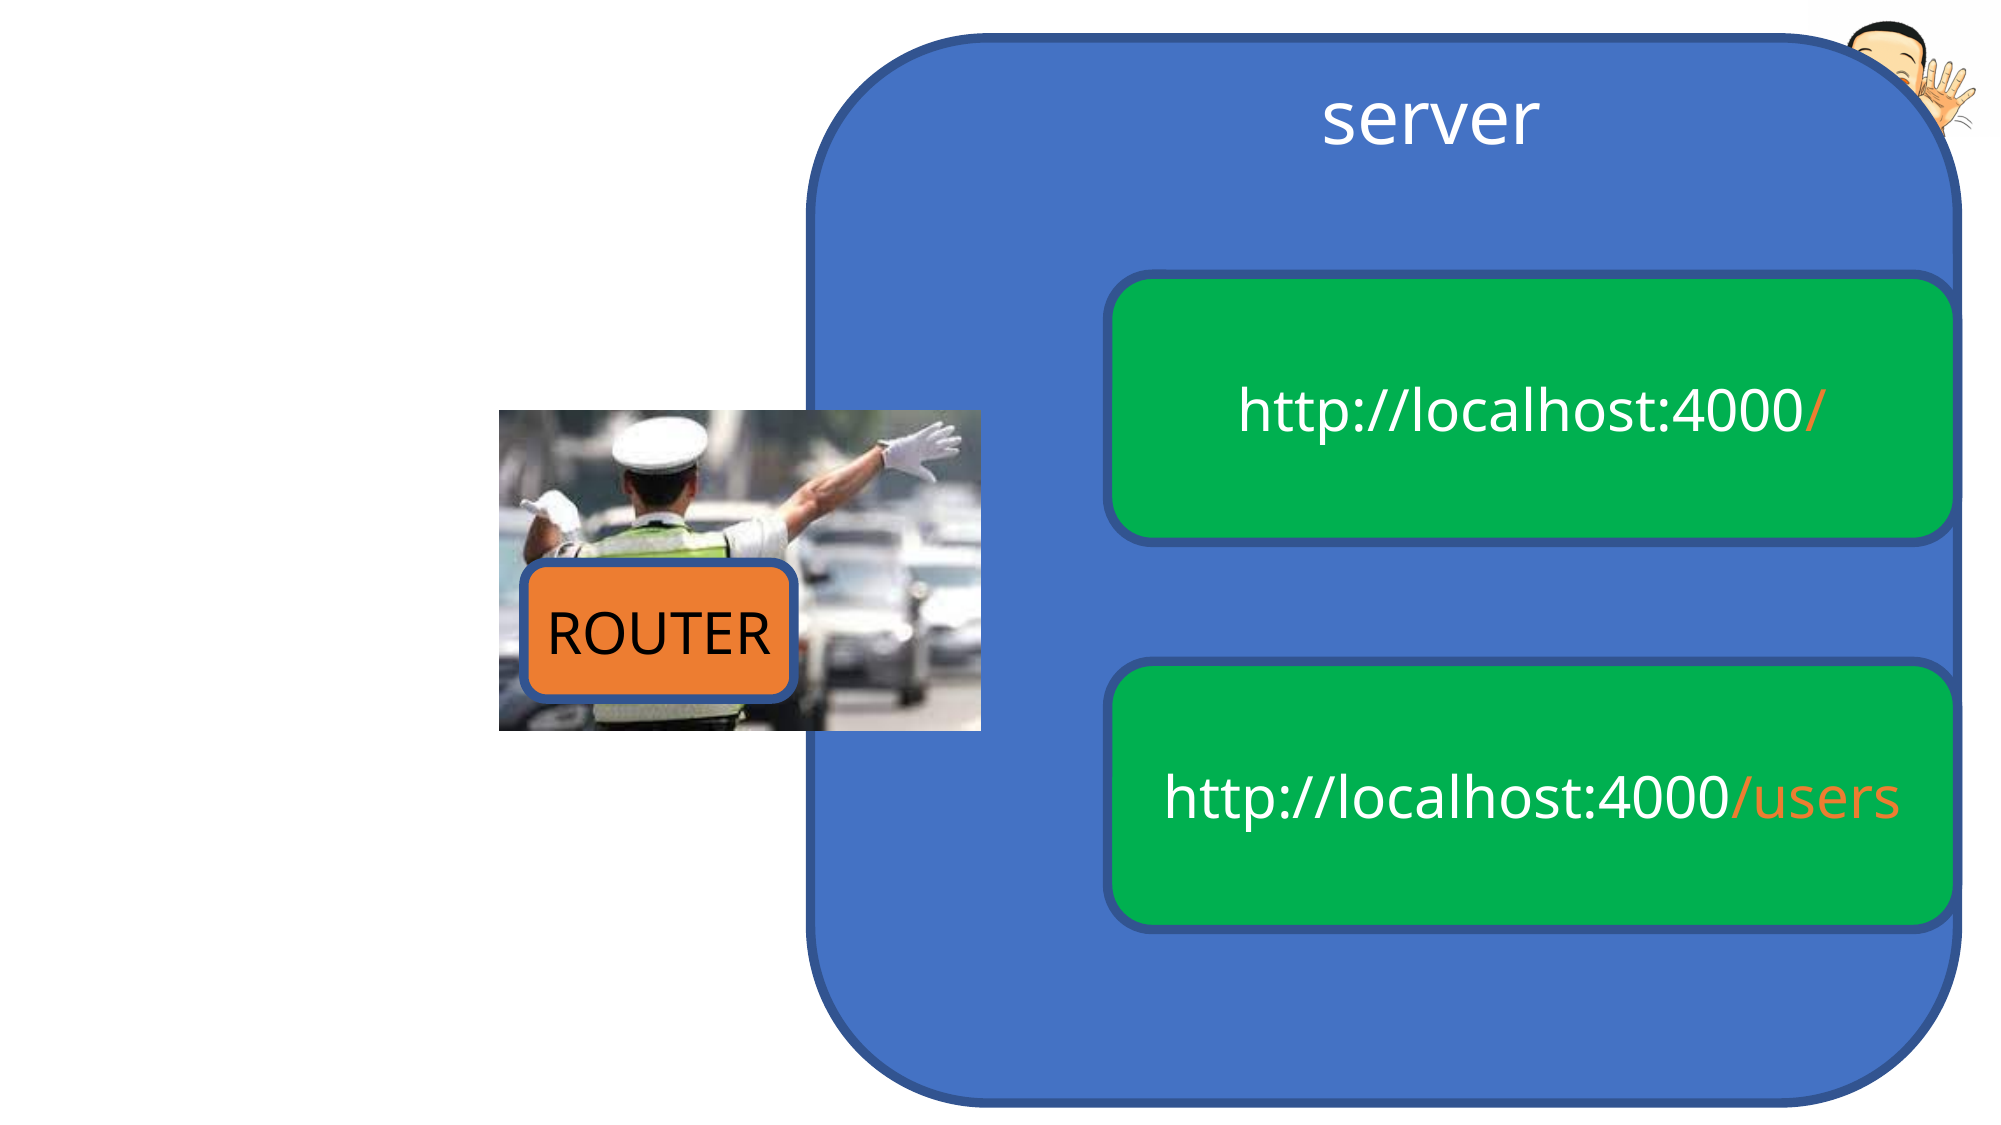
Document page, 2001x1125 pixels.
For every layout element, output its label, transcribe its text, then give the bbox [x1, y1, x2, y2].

text_box http://localhost:4000/ [1106, 273, 1959, 544]
text_box [809, 36, 1959, 1105]
text_box http://localhost:4000/users [1106, 660, 1959, 931]
text_box server [1306, 62, 1557, 167]
picture [1808, 0, 2000, 137]
picture [499, 410, 981, 731]
